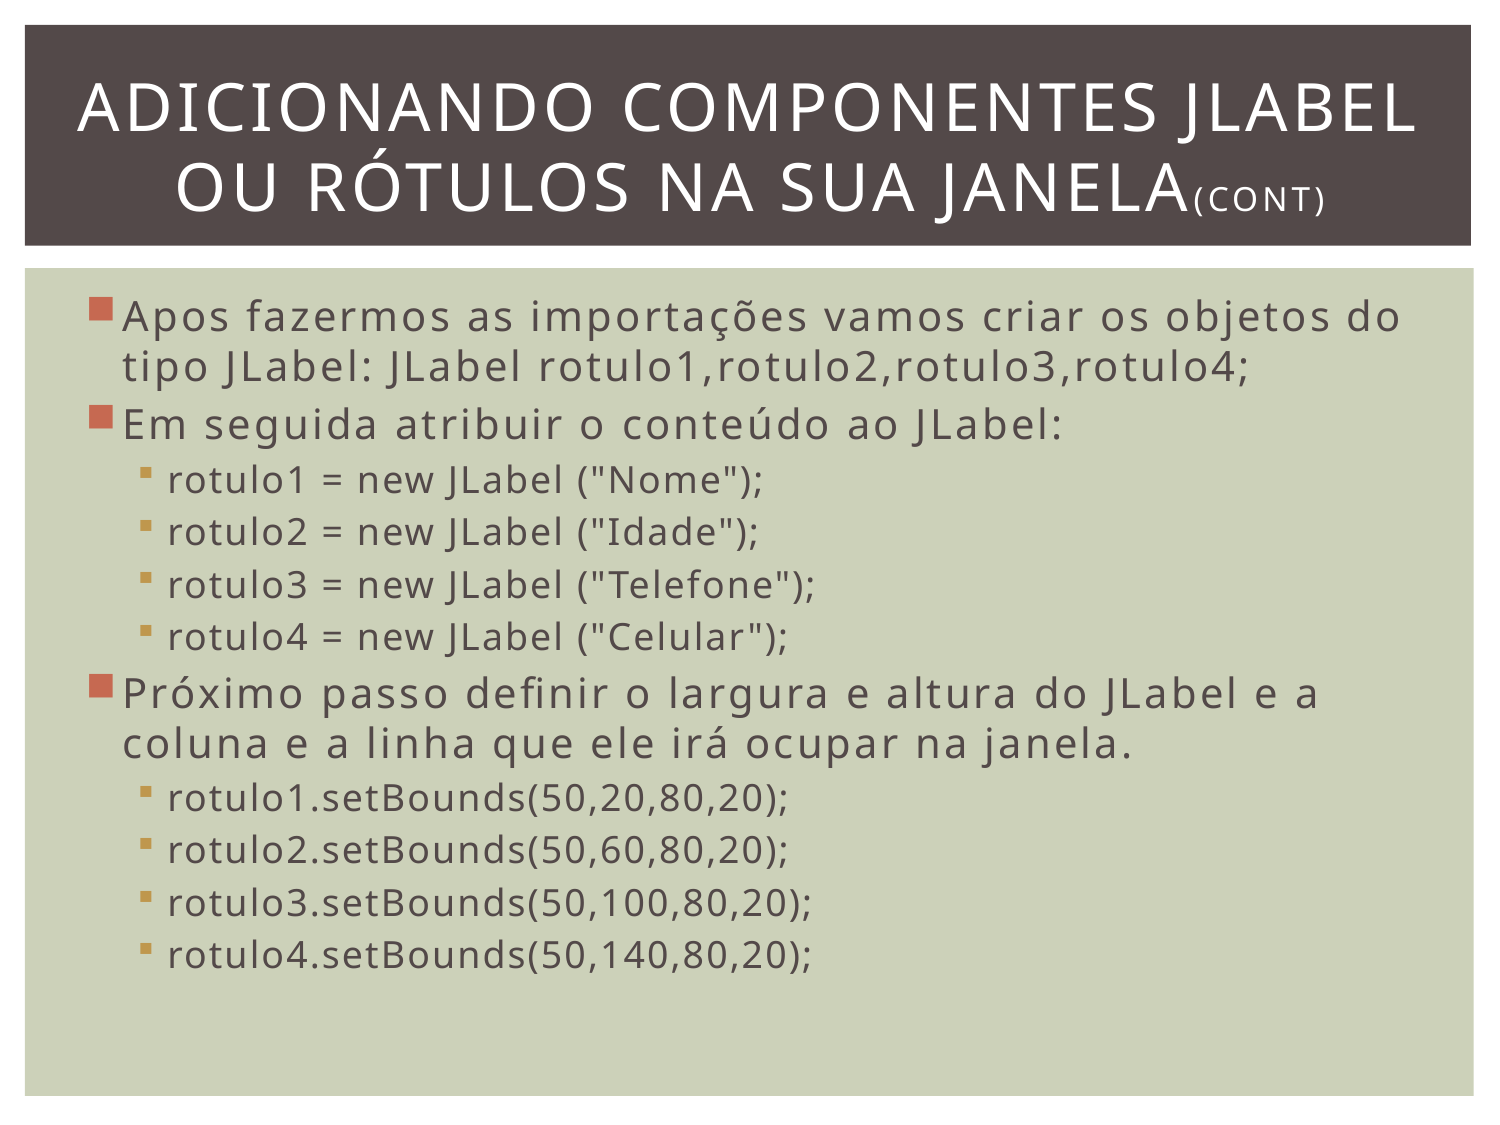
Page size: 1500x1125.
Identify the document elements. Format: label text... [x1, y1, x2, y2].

title Adicionando componentes JLabel ou rótulos na sua janela(cont) [62, 58, 1438, 232]
list Apos fazermos as importações vamos criar os objetos do tipo JLabel: JLabel rotulo1,rotulo2,rotulo3,rotulo4; Em seguida atribuir o conteúdo ao JLabel: rotulo1 = new JLabel ("Nome"); rotulo2 = new JLabel ("Idade"); rotulo3 = new JLabel ("Telefone"); rotulo4 = new JLabel ("Celular"); Próximo passo definir o largura e altura do JLabel e a coluna e a linha que ele irá ocupar na janela. rotulo1.setBounds(50,20,80,20); rotulo2.setBounds(50,60,80,20); rotulo3.setBounds(50,100,80,20); rotulo4.setBounds(50,140,80,20); [62, 281, 1442, 1005]
